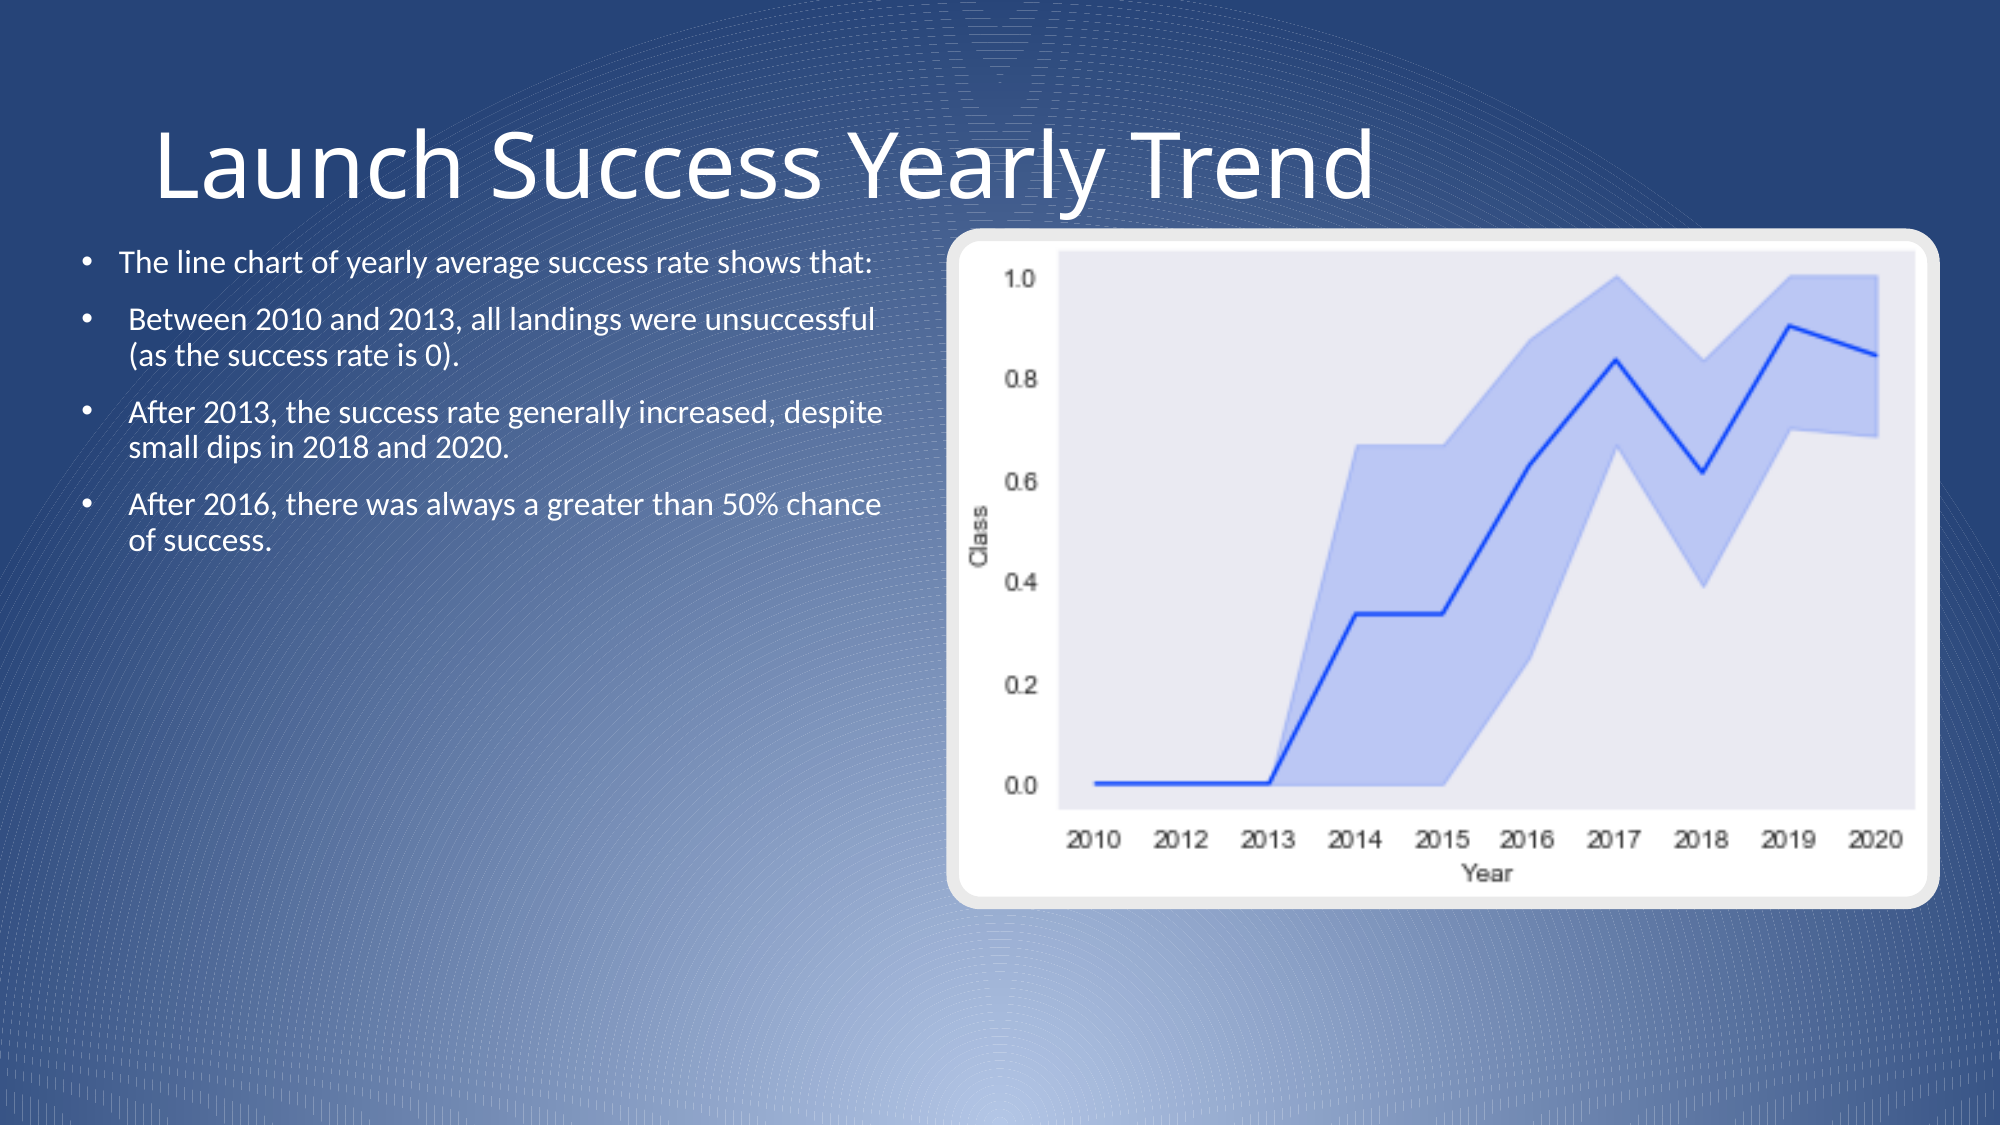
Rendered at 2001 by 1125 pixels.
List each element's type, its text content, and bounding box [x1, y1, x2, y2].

list The line chart of yearly average success rate shows that: Between 2010 and 2013, all landings were unsuccessful (as the success rate is 0). After 2013, the success rate generally increased, despite small dips in 2018 and 2020. After 2016, there was always a greater than 50% chance of success. [66, 237, 930, 1050]
picture [952, 234, 1934, 903]
title Launch Success Yearly Trend [137, 59, 1863, 278]
